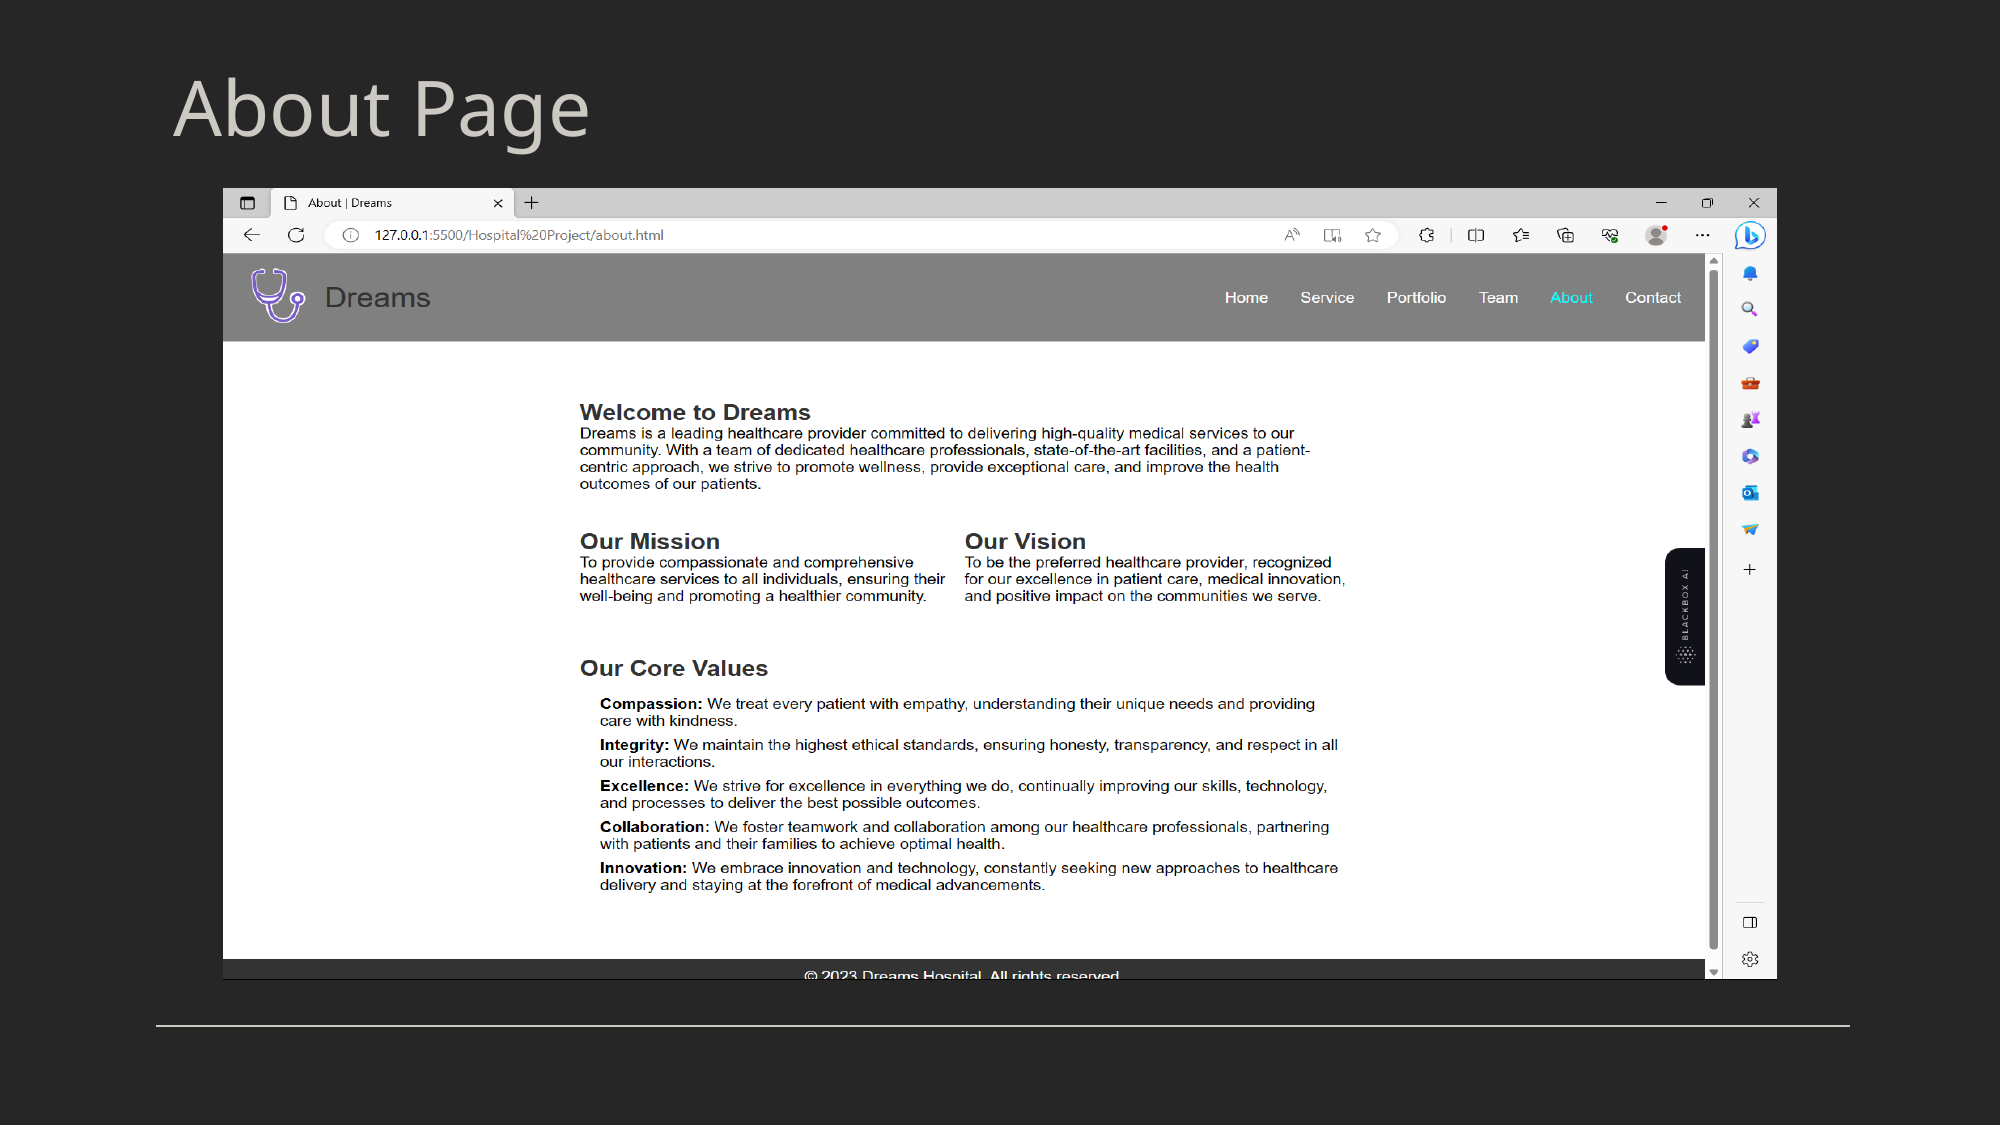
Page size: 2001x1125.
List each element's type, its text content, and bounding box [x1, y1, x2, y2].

title About Page [158, 51, 1793, 160]
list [223, 188, 1777, 980]
